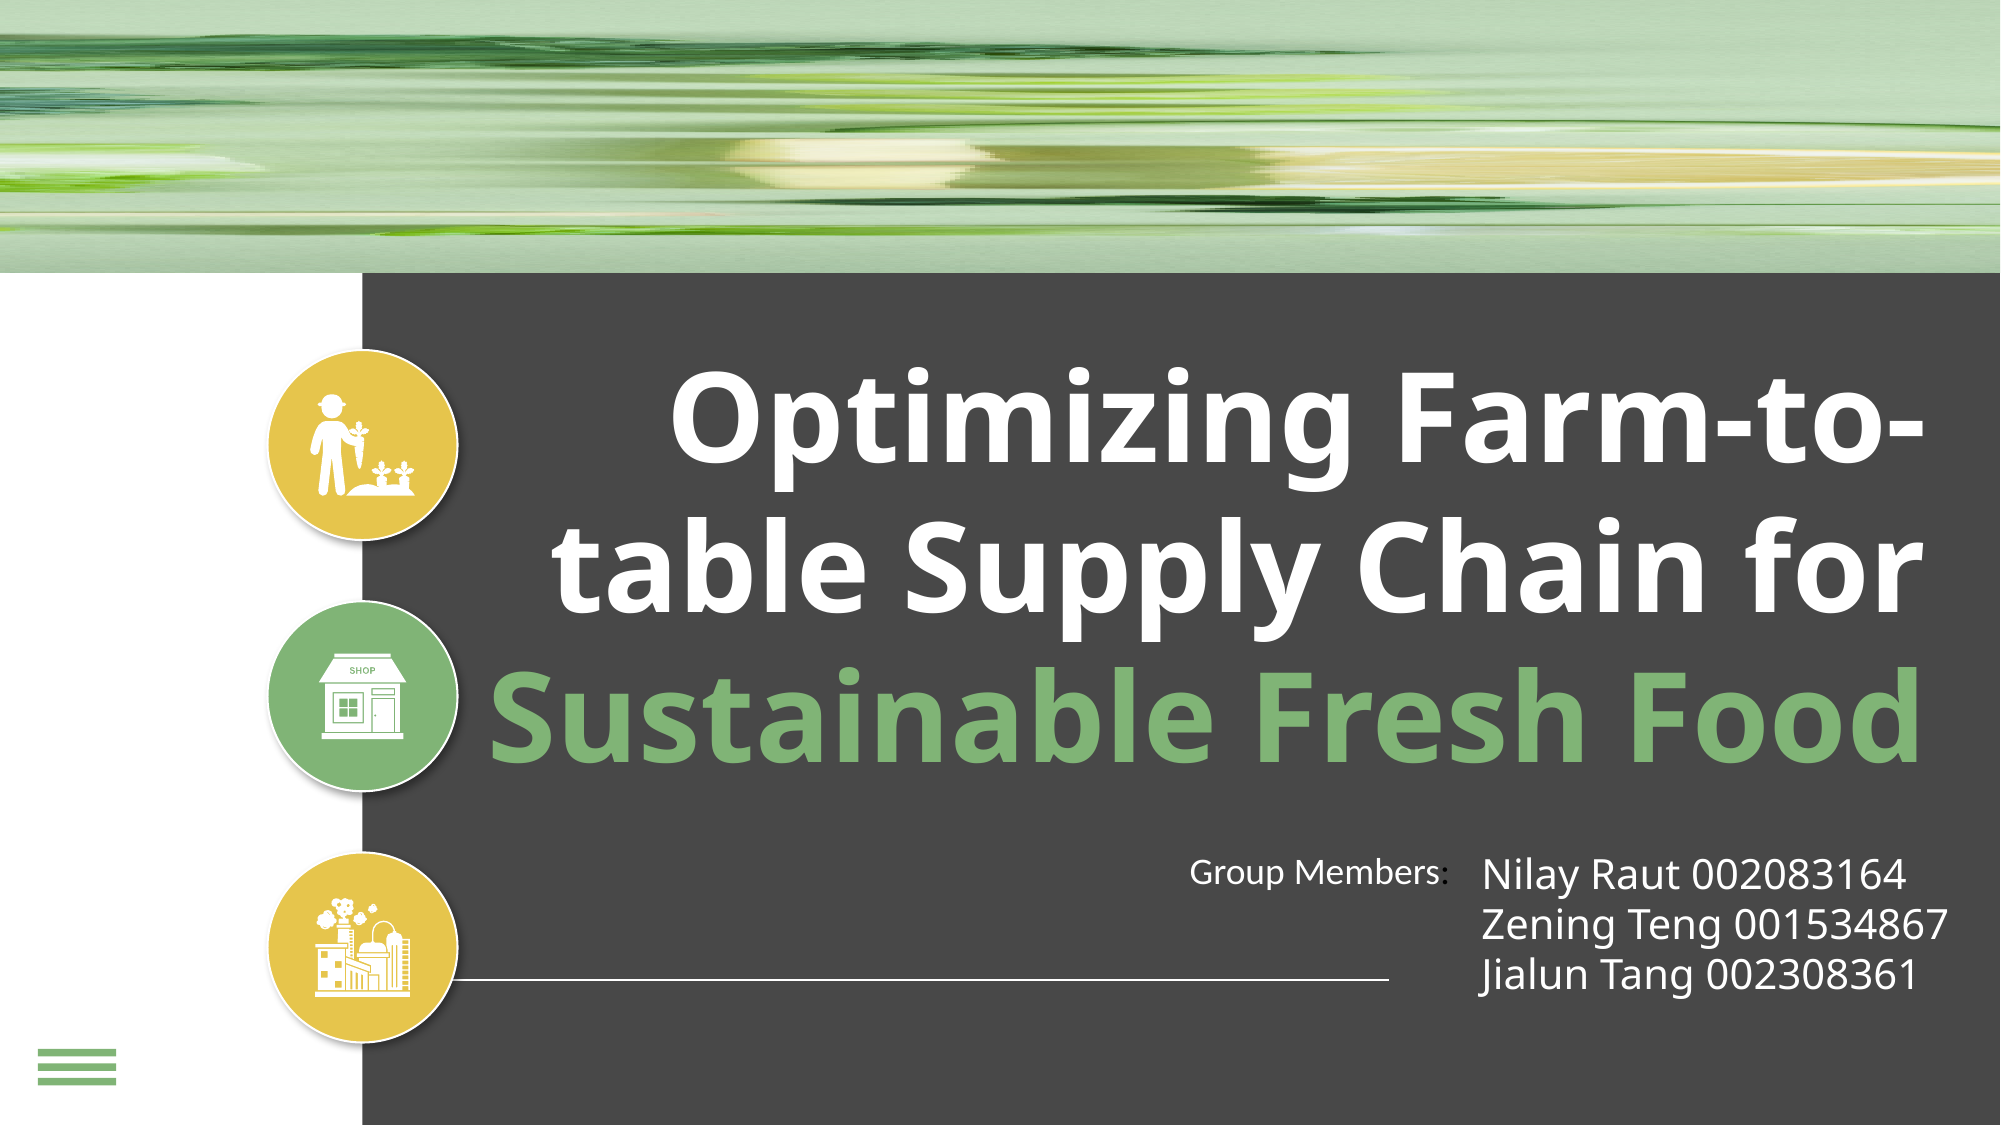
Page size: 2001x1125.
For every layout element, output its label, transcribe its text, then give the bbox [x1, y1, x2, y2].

text_box Nilay Raut 002083164 Zening Teng 001534867 Jialun Tang 002308361 [1466, 840, 2000, 1050]
title Optimizing Farm-to-table Supply Chain for Sustainable Fresh Food [439, 301, 1943, 824]
text_box Group Members: [1174, 839, 1466, 900]
picture [0, 0, 2001, 273]
